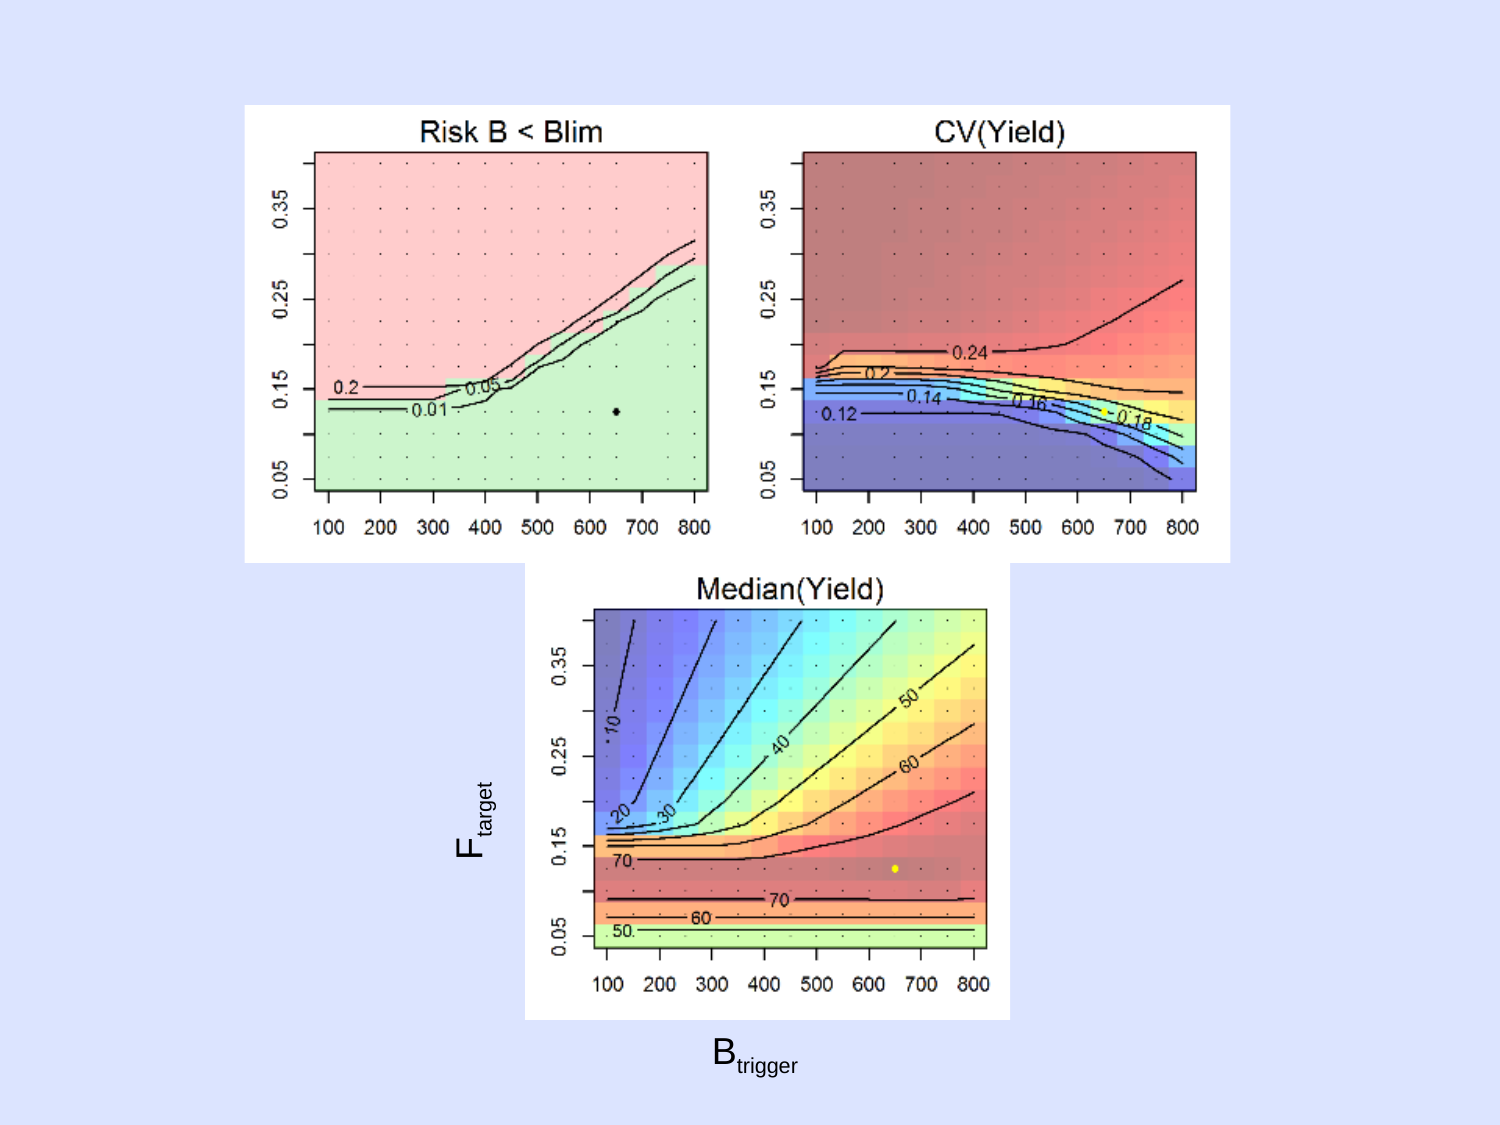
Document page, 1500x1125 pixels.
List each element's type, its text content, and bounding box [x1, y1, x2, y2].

picture [524, 562, 1011, 1020]
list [244, 104, 1231, 563]
text_box Btrigger [697, 1019, 1235, 1086]
text_box Ftarget [437, 637, 504, 876]
